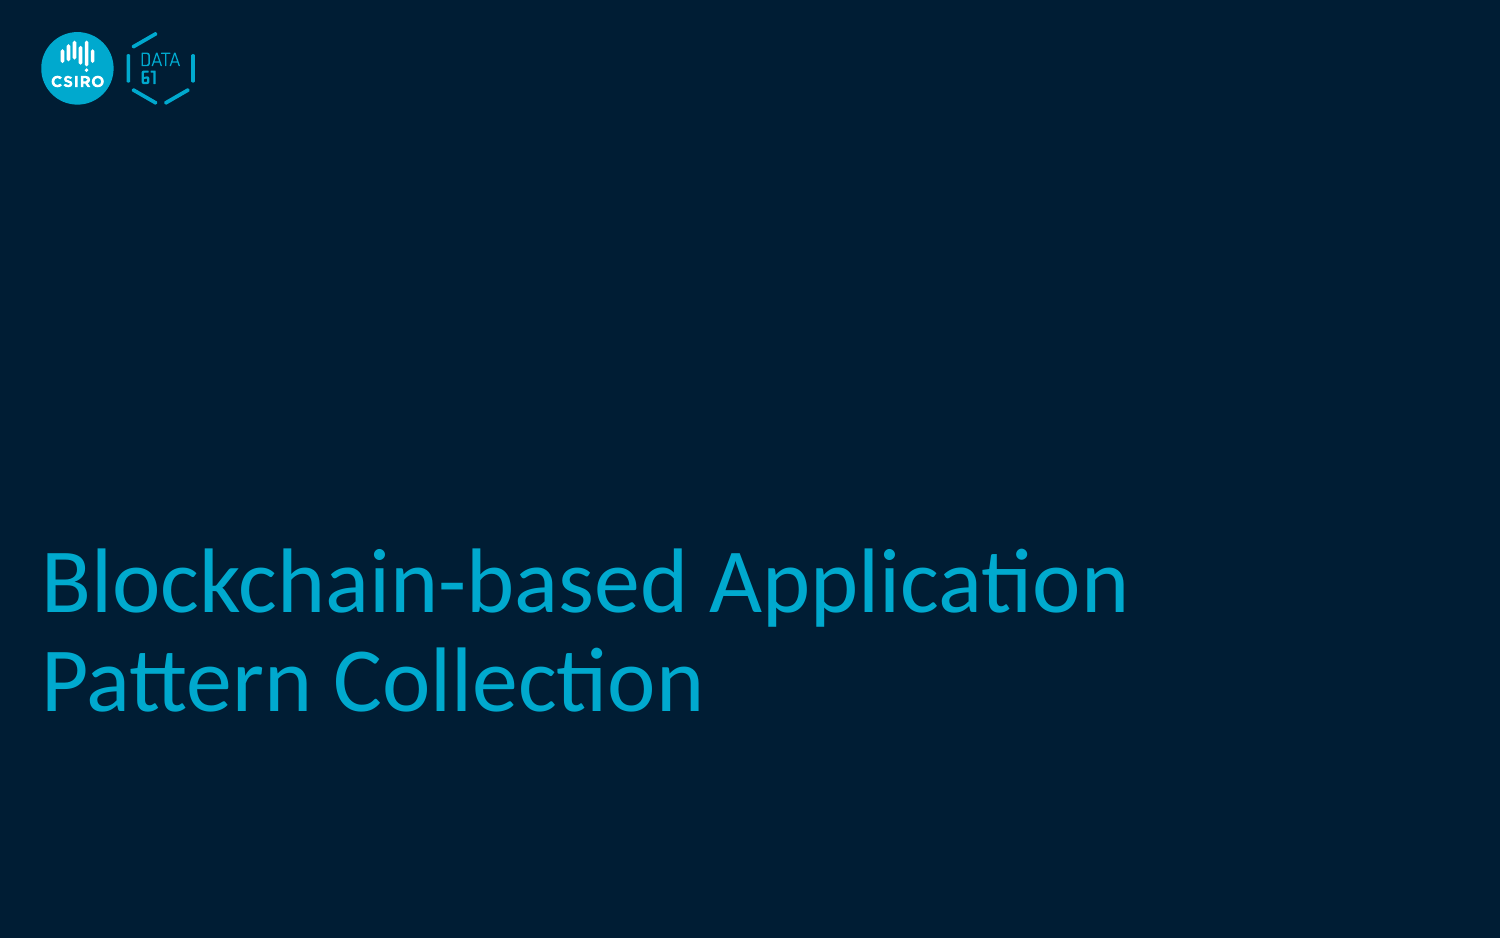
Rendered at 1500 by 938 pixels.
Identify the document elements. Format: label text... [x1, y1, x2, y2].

list Blockchain-based Application Pattern Collection [41, 232, 1199, 732]
